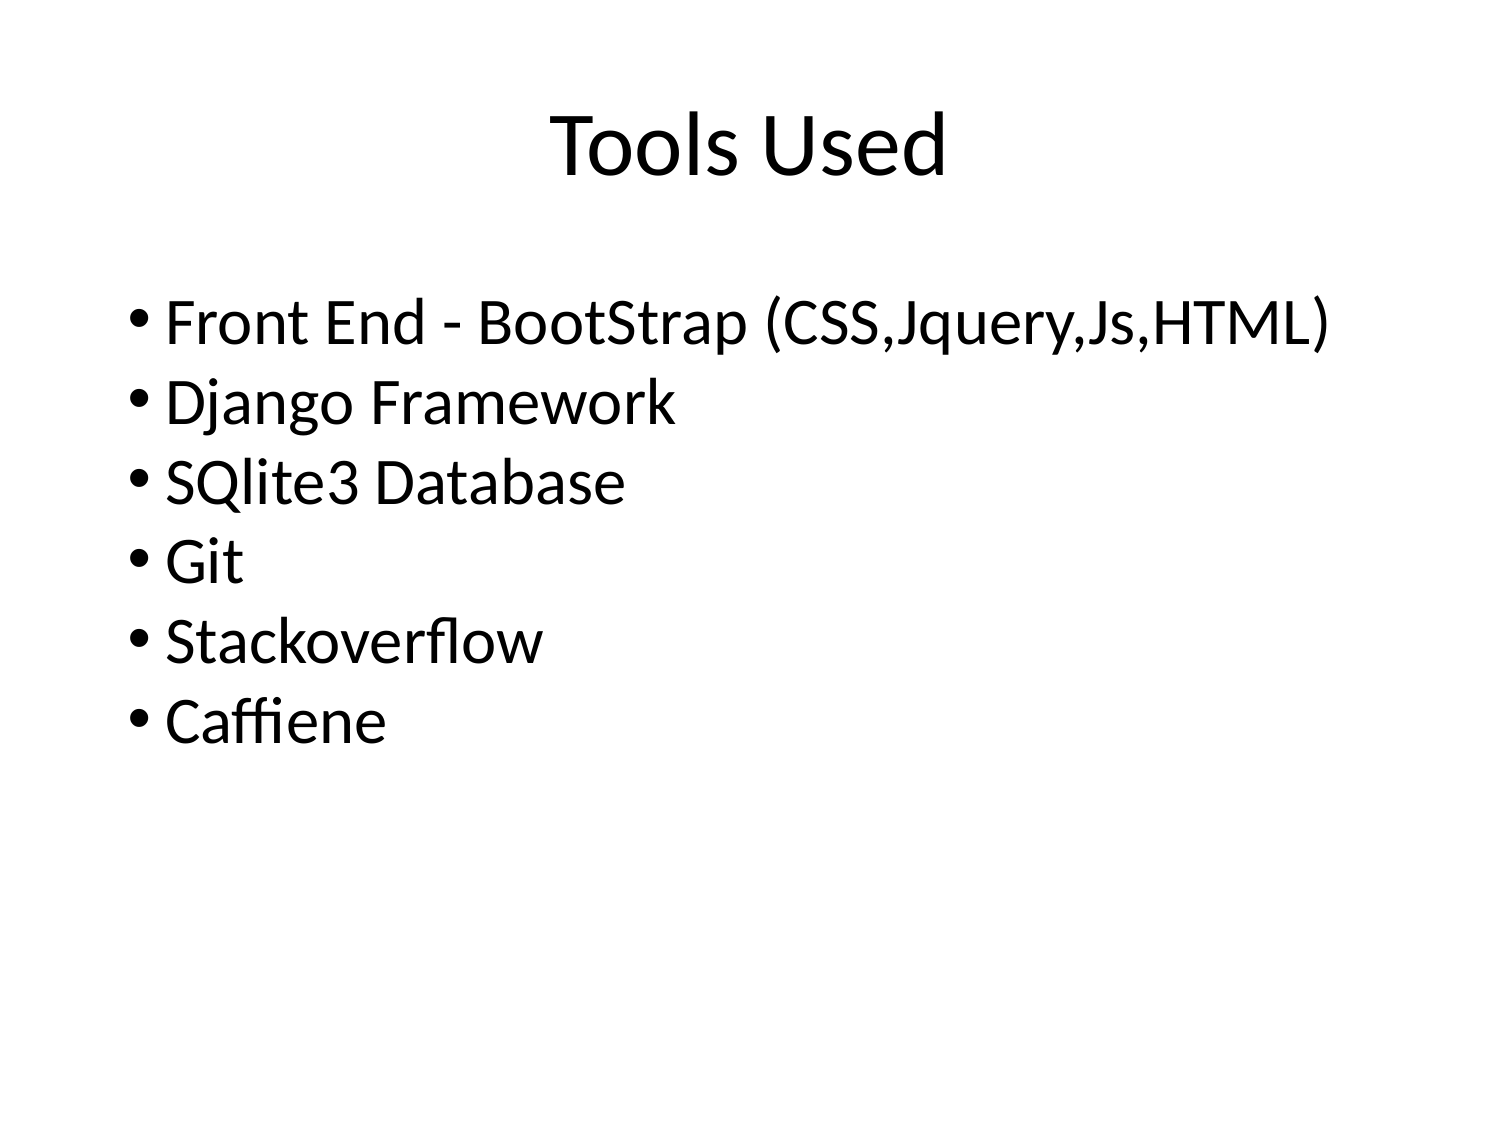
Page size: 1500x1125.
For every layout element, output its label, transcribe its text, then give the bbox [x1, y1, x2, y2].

title Tools Used [75, 45, 1425, 233]
list Front End - BootStrap (CSS,Jquery,Js,HTML) Django Framework SQlite3 Database Git Stackoverflow Caffiene [75, 262, 1425, 1005]
